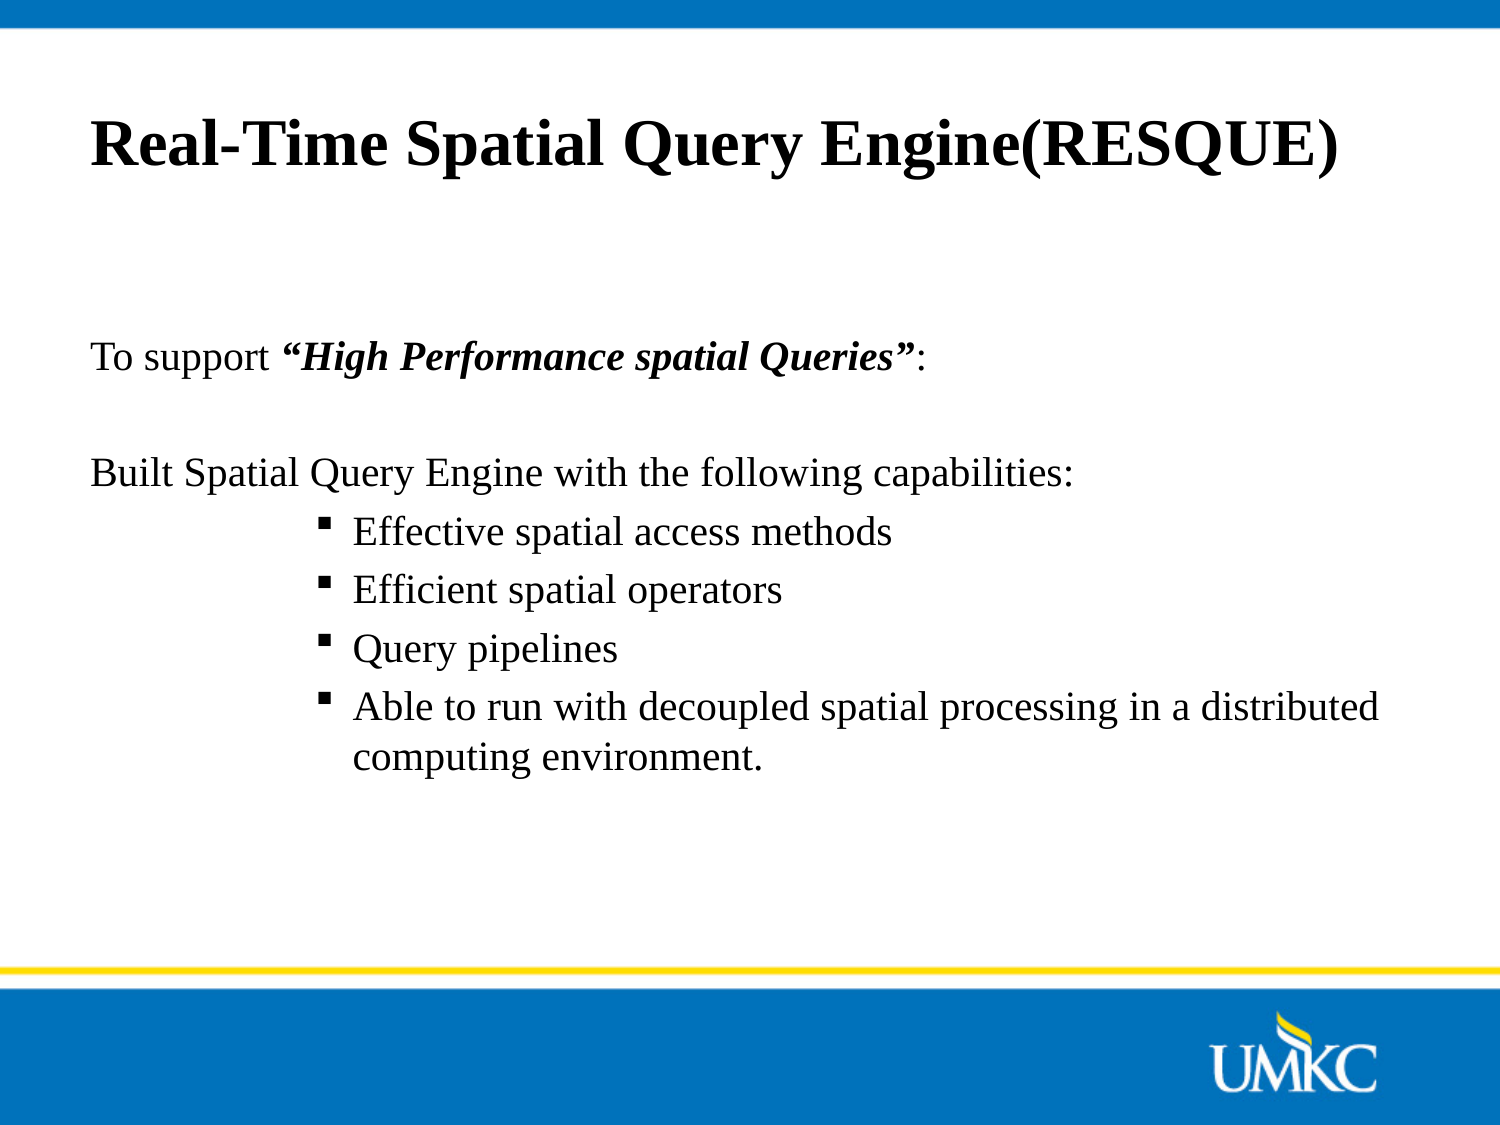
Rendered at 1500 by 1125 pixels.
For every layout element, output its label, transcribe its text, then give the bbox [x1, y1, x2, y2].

picture [0, 0, 1500, 1125]
title Real-Time Spatial Query Engine(RESQUE) [75, 45, 1425, 233]
list To support “High Performance spatial Queries”: Built Spatial Query Engine with the following capabilities: Effective spatial access methods Efficient spatial operators Query pipelines Able to run with decoupled spatial processing in a distributed computing environment. [75, 262, 1425, 1005]
